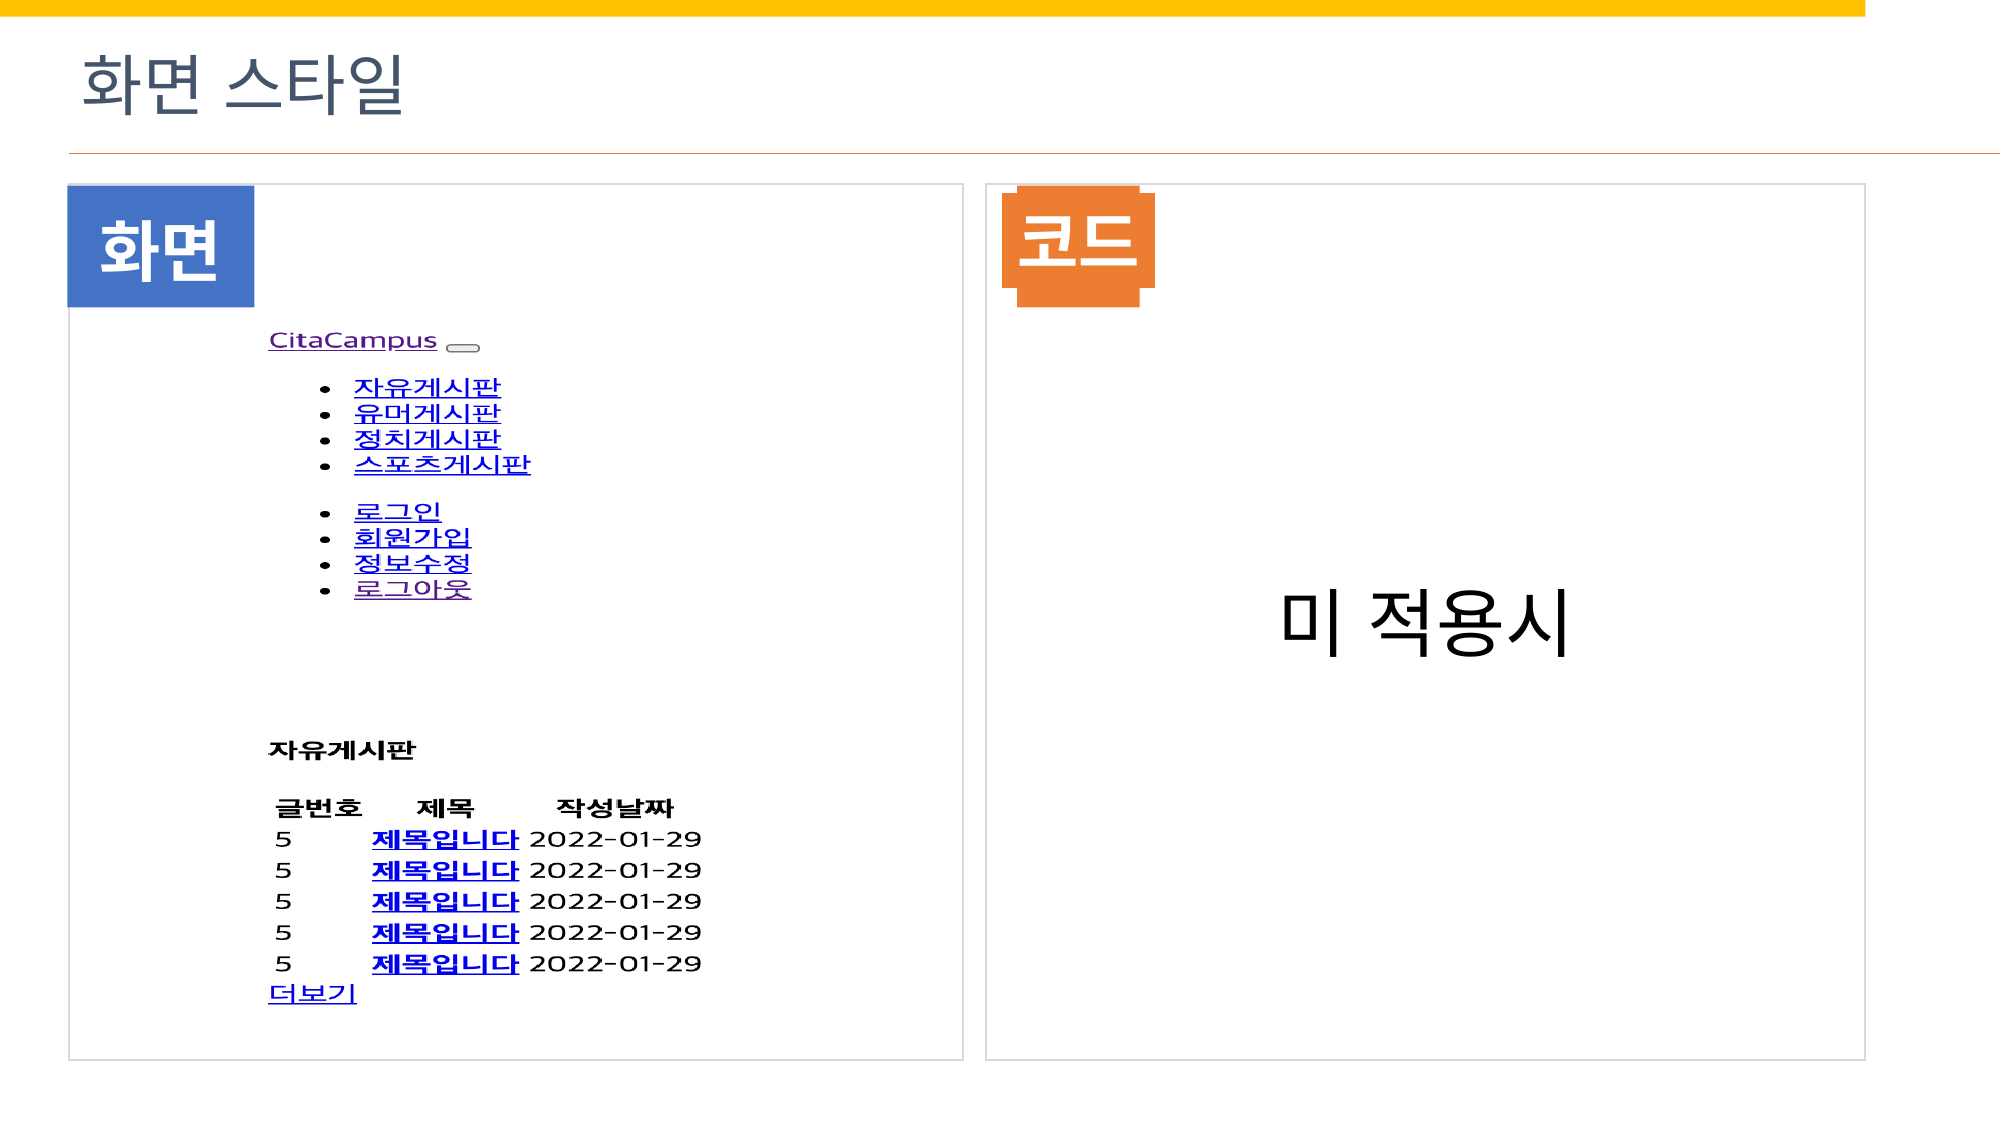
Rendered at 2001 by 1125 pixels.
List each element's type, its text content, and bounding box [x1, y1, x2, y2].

text_box [0, 0, 1866, 18]
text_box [67, 184, 963, 1061]
picture [254, 325, 760, 1011]
text_box 화면 스타일 [67, 36, 776, 132]
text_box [986, 184, 1866, 1061]
